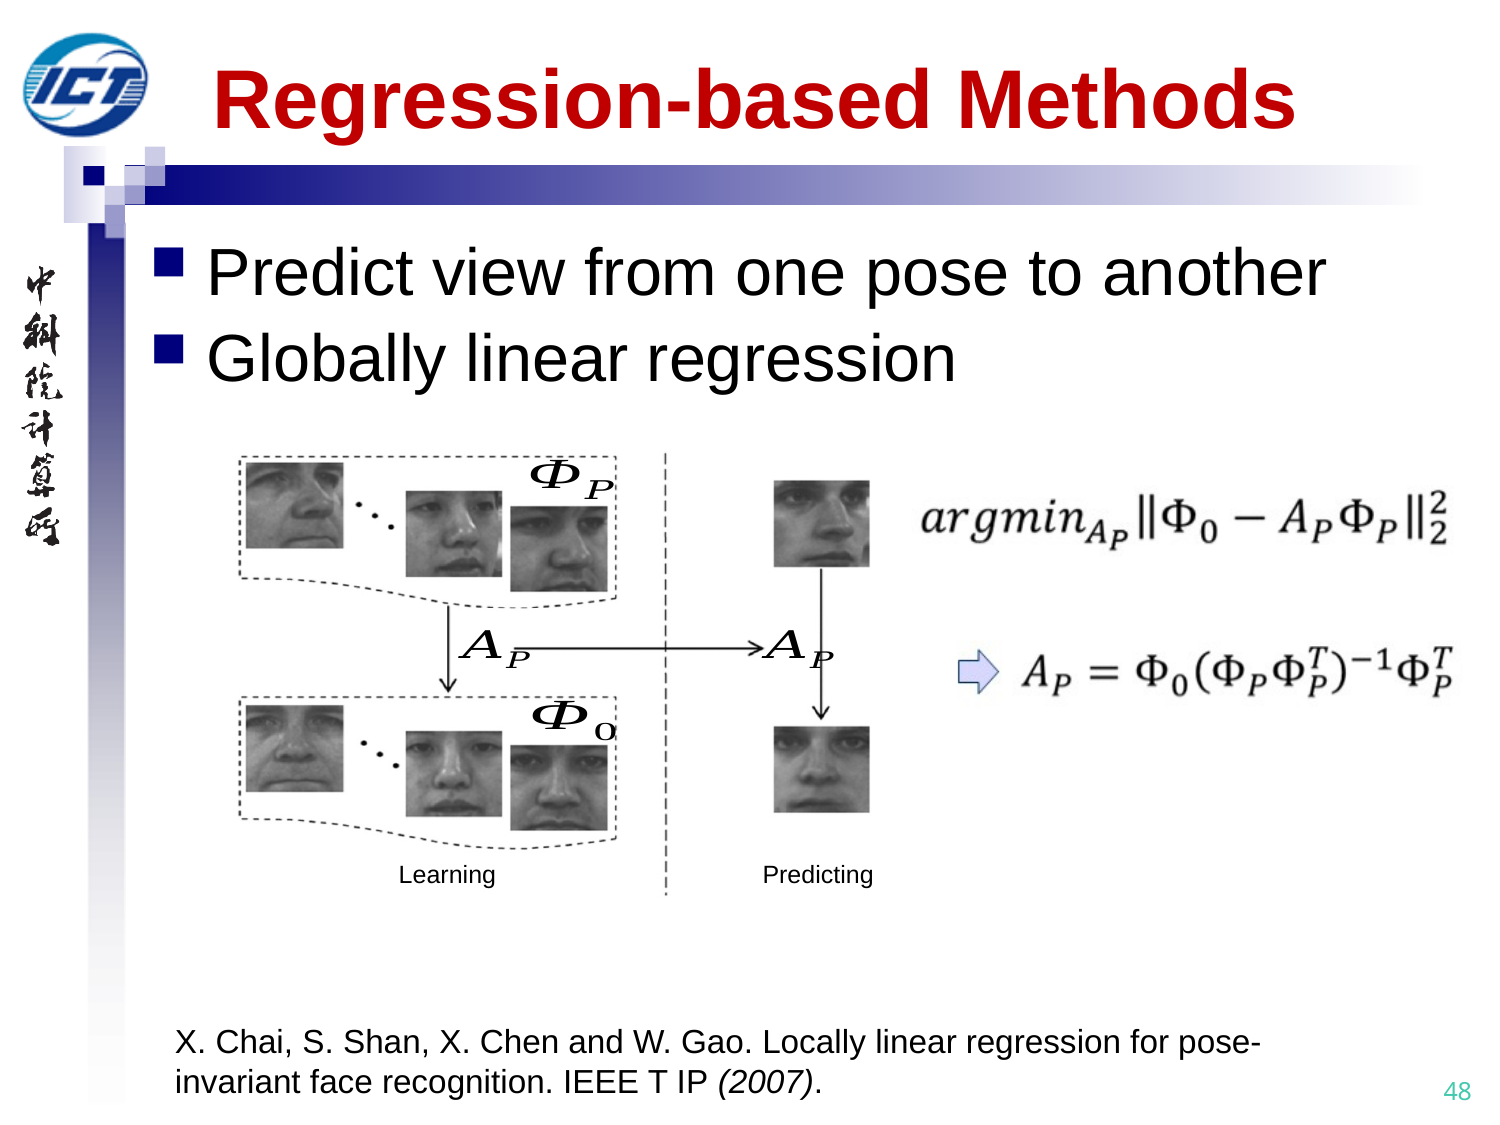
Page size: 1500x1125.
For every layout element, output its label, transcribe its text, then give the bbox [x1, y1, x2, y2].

text_box X. Chai, S. Shan, X. Chen and W. Gao. Locally linear regression for pose-invariant face recognition. IEEE T IP (2007). [160, 1012, 1373, 1107]
picture [911, 462, 1465, 571]
slide_number 48 [1136, 1073, 1488, 1118]
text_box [233, 449, 907, 899]
picture [13, 31, 158, 147]
title Regression-based Methods [197, 40, 1488, 150]
picture [21, 265, 63, 546]
list Predict view from one pose to another Globally linear regression [135, 220, 1426, 1058]
picture [945, 618, 1463, 720]
picture [87, 221, 126, 1120]
